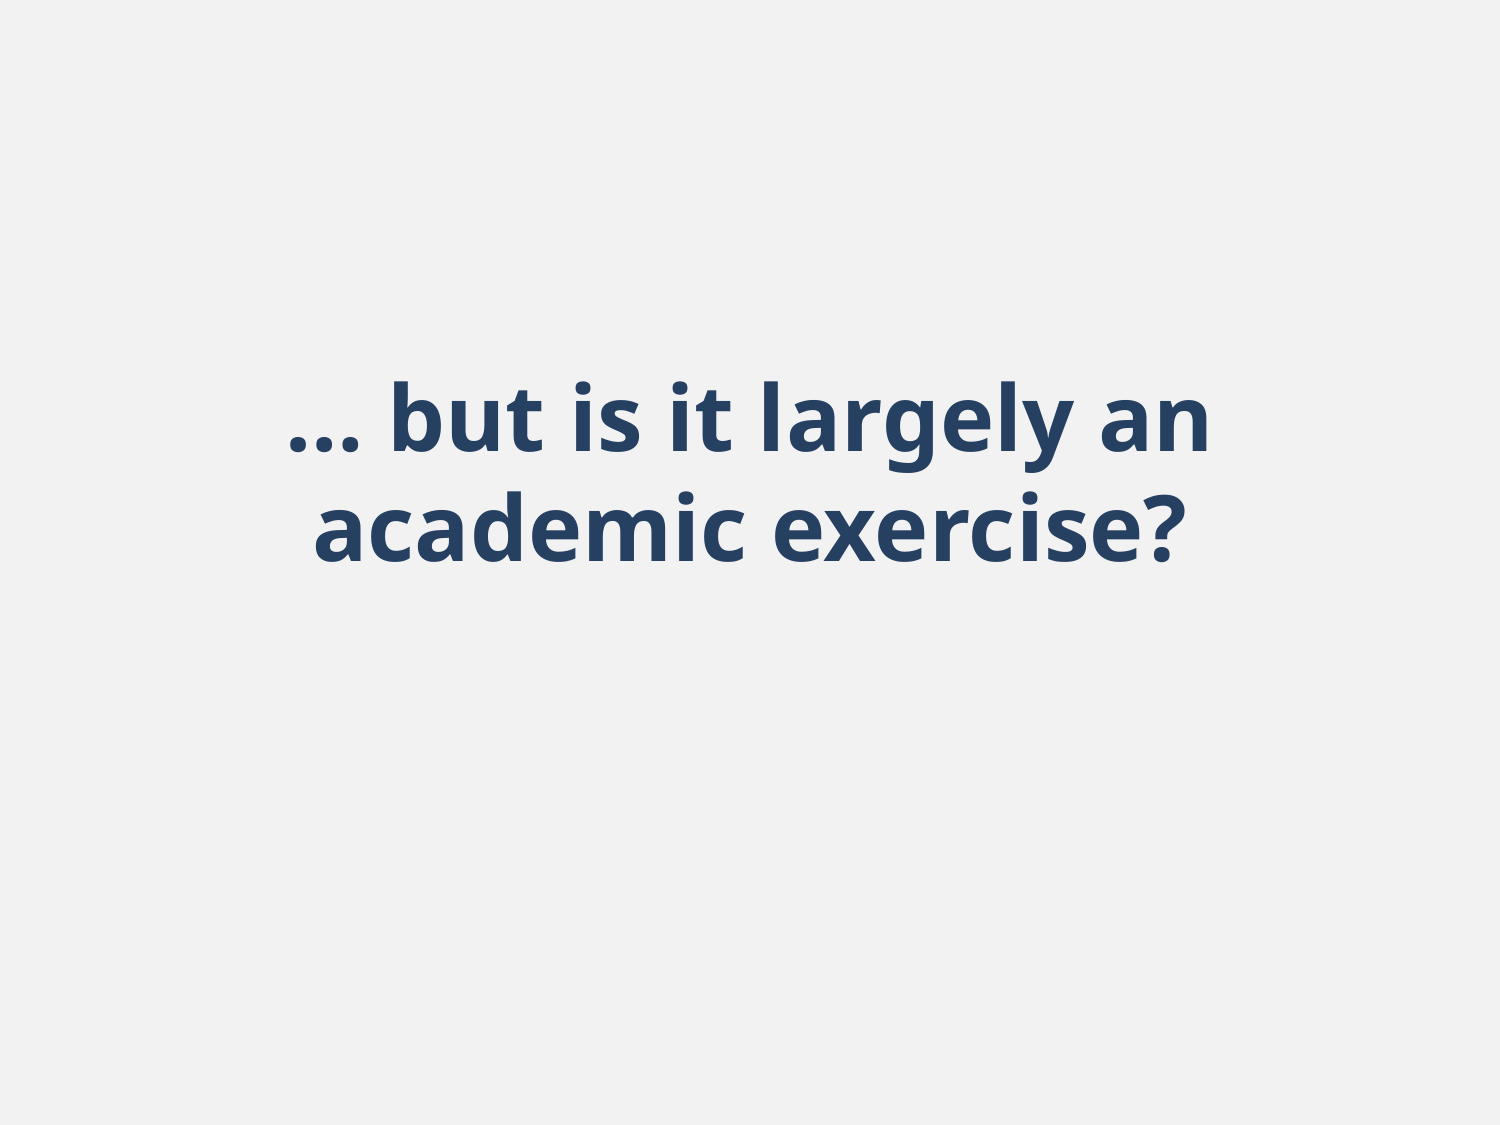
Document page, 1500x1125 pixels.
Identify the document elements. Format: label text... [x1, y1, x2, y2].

title … but is it largely an academic exercise? [112, 349, 1388, 591]
